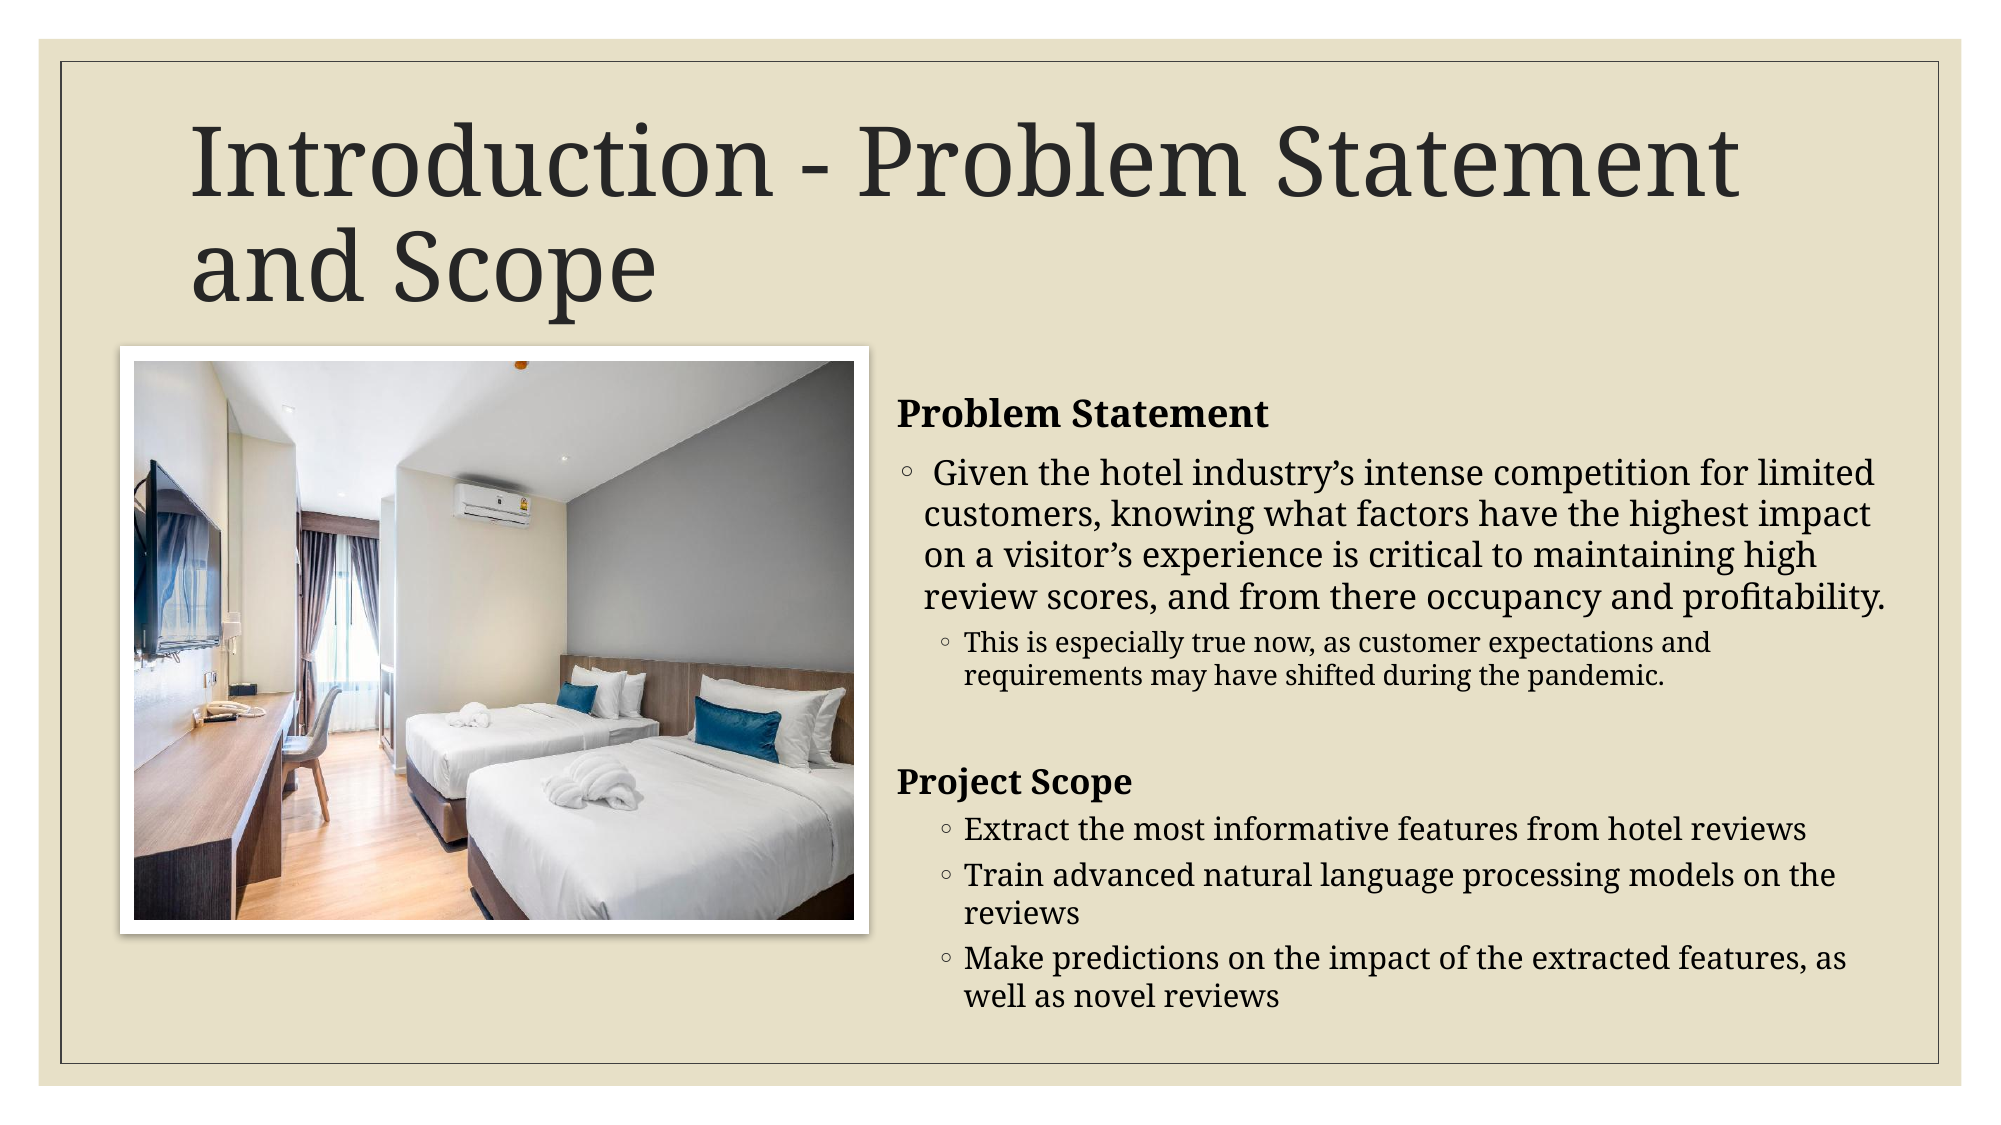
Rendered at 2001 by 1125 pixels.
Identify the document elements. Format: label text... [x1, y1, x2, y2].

list Problem Statement Given the hotel industry’s intense competition for limited customers, knowing what factors have the highest impact on a visitor’s experience is critical to maintaining high review scores, and from there occupancy and profitability. This is especially true now, as customer expectations and requirements may have shifted during the pandemic. Project Scope Extract the most informative features from hotel reviews Train advanced natural language processing models on the reviews Make predictions on the impact of the extracted features, as well as novel reviews [881, 381, 1907, 1042]
picture [134, 360, 855, 920]
title Introduction - Problem Statement and Scope [174, 105, 1825, 331]
